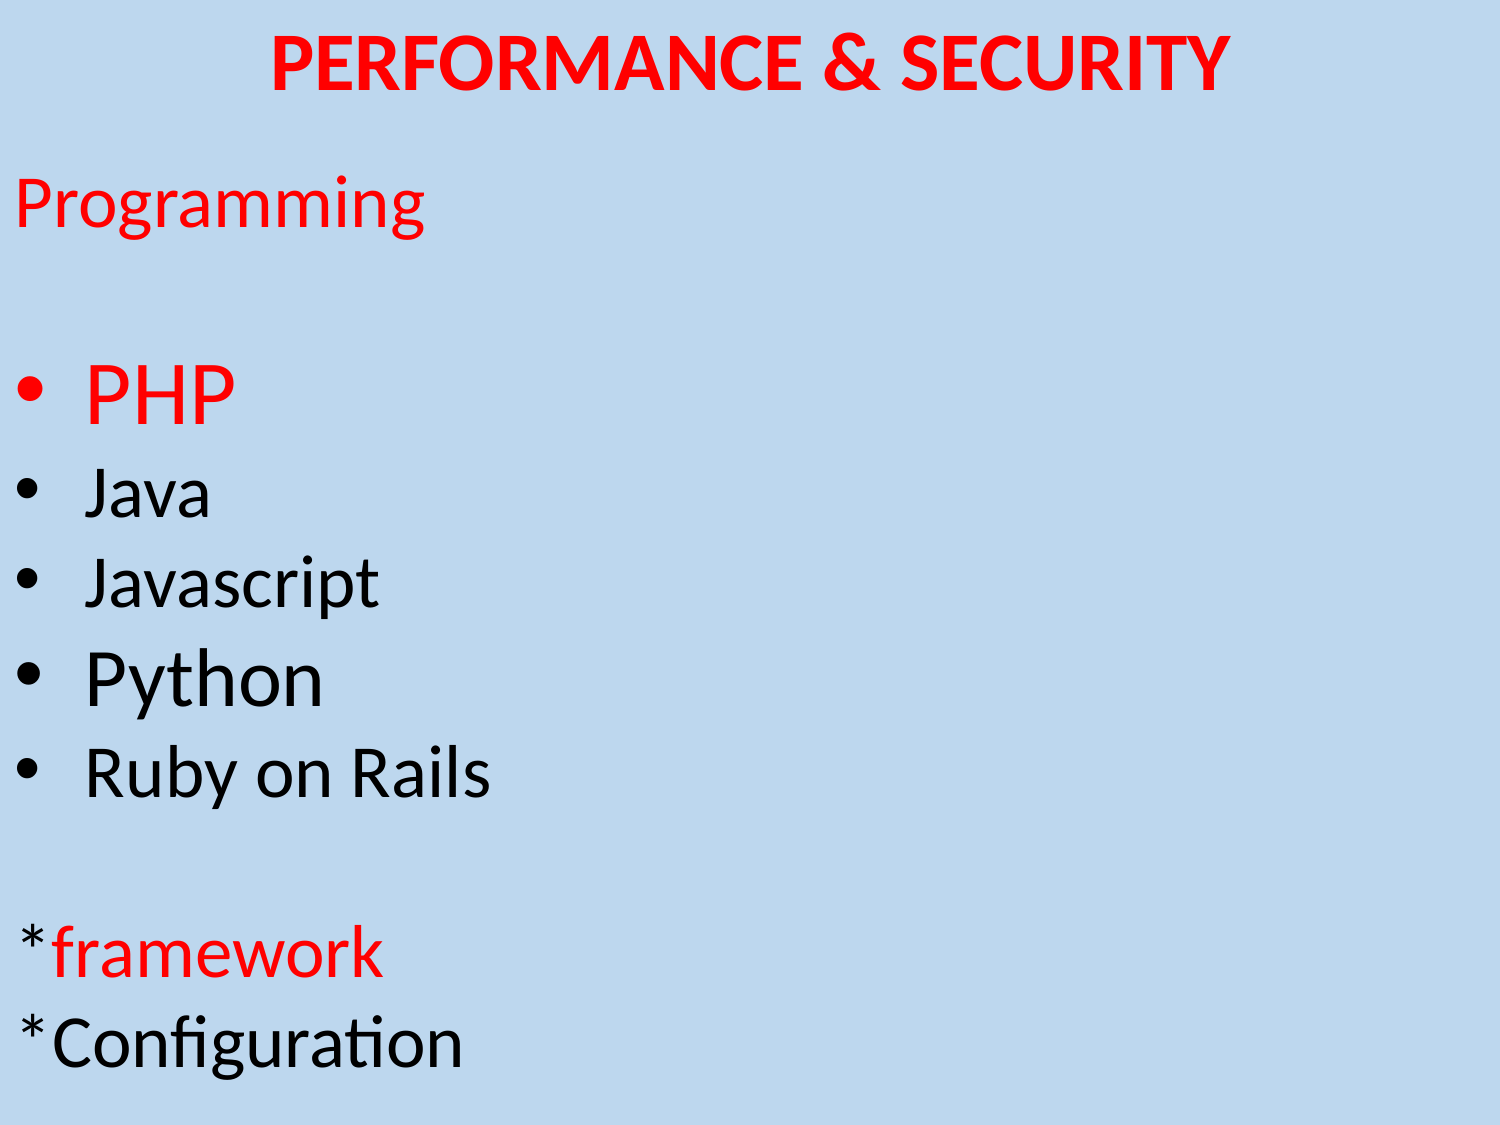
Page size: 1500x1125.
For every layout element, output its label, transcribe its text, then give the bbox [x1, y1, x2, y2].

text_box Programming PHP Java Javascript Python Ruby on Rails *framework *Configuration [0, 145, 1500, 1090]
text_box PERFORMANCE & SECURITY [0, 0, 1500, 115]
